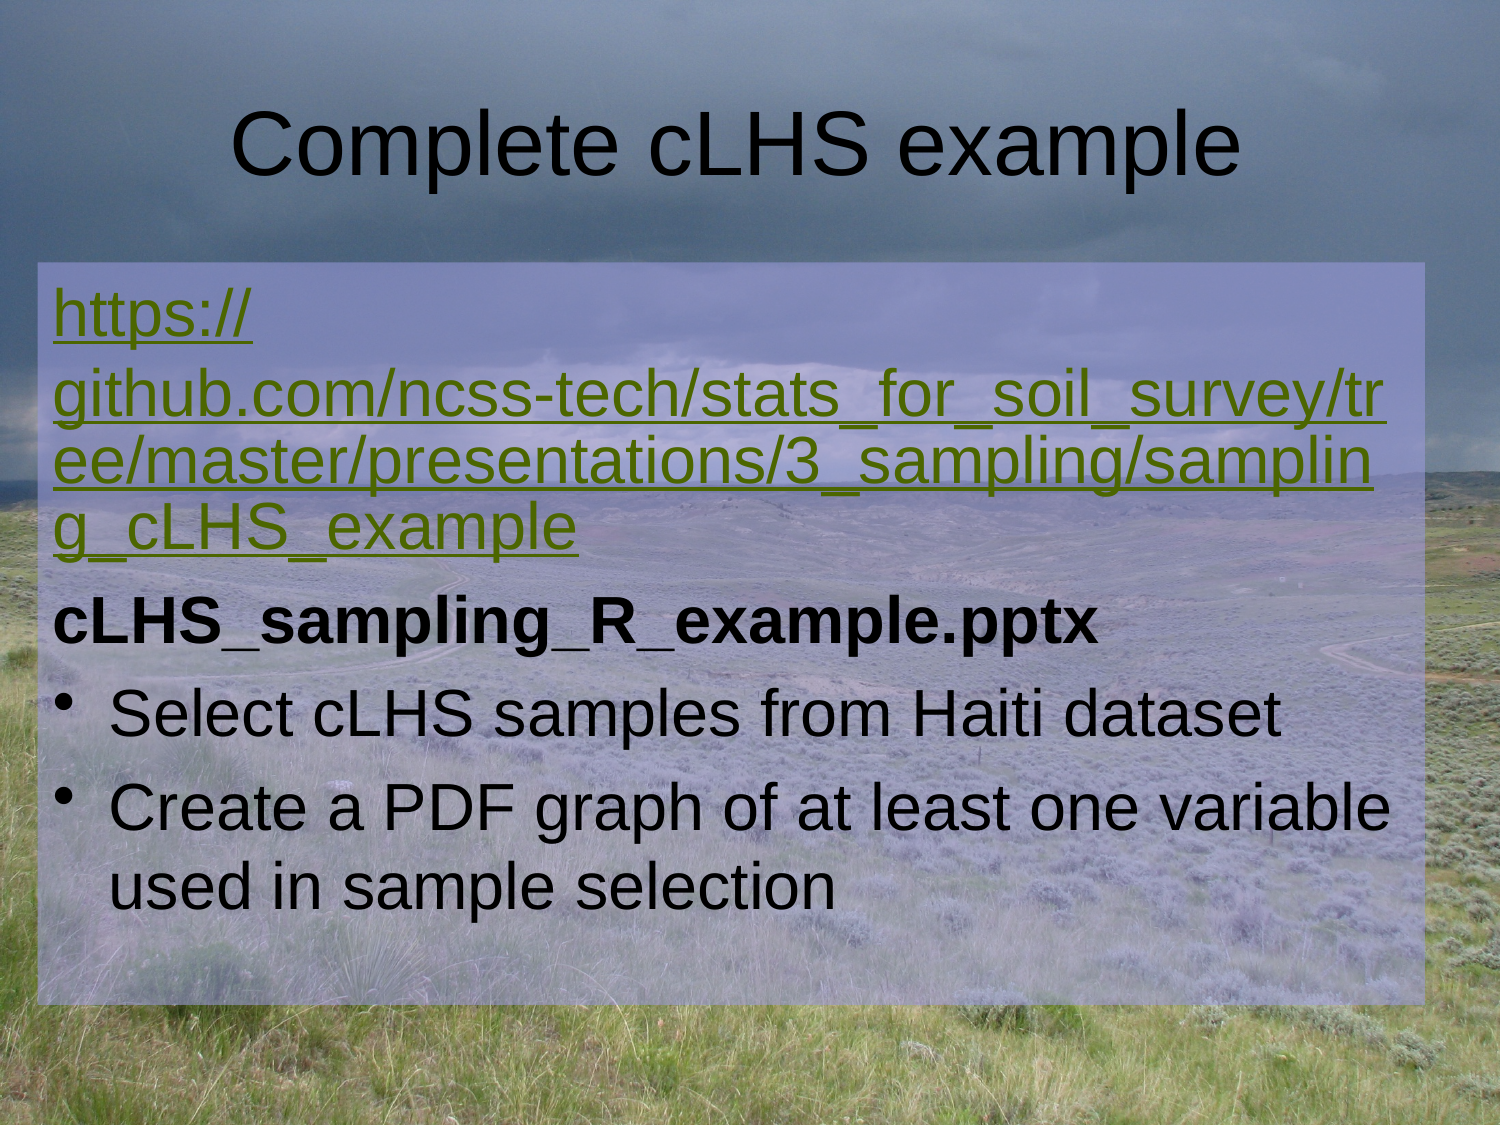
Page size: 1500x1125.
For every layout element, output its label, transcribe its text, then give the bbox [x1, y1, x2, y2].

title Complete cLHS example [74, 44, 1426, 233]
list https://github.com/ncss-tech/stats_for_soil_survey/tree/master/presentations/3_sampling/sampling_cLHS_example cLHS_sampling_R_example.pptx Select cLHS samples from Haiti dataset Create a PDF graph of at least one variable used in sample selection [37, 262, 1426, 1006]
picture [0, 0, 1500, 1125]
